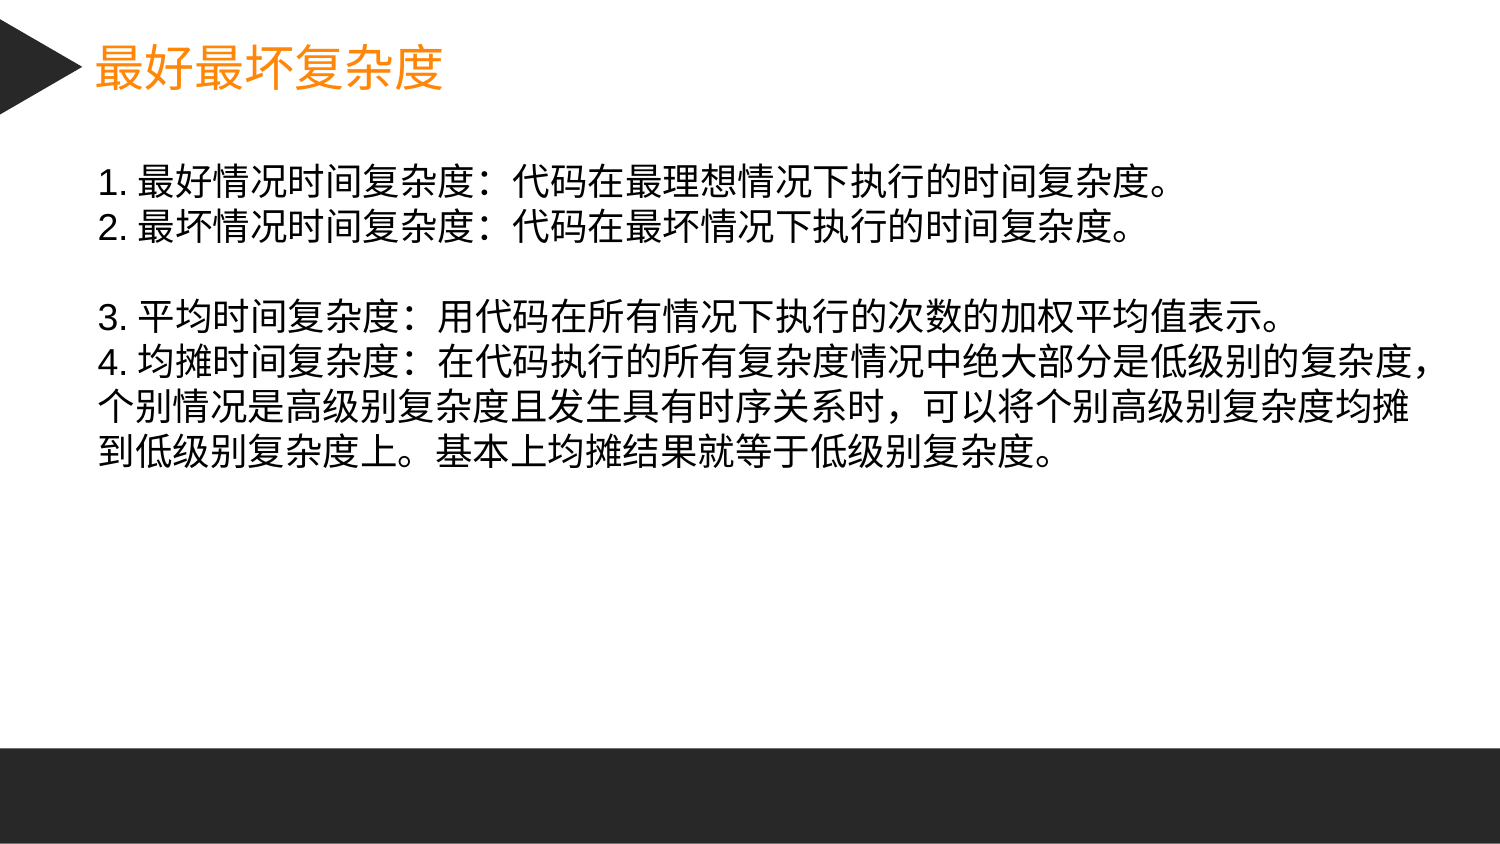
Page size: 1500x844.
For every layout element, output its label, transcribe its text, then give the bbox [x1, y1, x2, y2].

text_box 最好最坏复杂度 [80, 29, 460, 104]
text_box [0, 19, 83, 115]
text_box 1.最好情况时间复杂度：代码在最理想情况下执行的时间复杂度。 2.最坏情况时间复杂度：代码在最坏情况下执行的时间复杂度。 3.平均时间复杂度：用代码在所有情况下执行的次数的加权平均值表示。 4.均摊时间复杂度：在代码执行的所有复杂度情况中绝大部分是低级别的复杂度，个别情况是高级别复杂度且发生具有时序关系时，可以将个别高级别复杂度均摊到低级别复杂度上。基本上均摊结果就等于低级别复杂度。 [82, 150, 1435, 480]
text_box [0, 748, 1500, 844]
